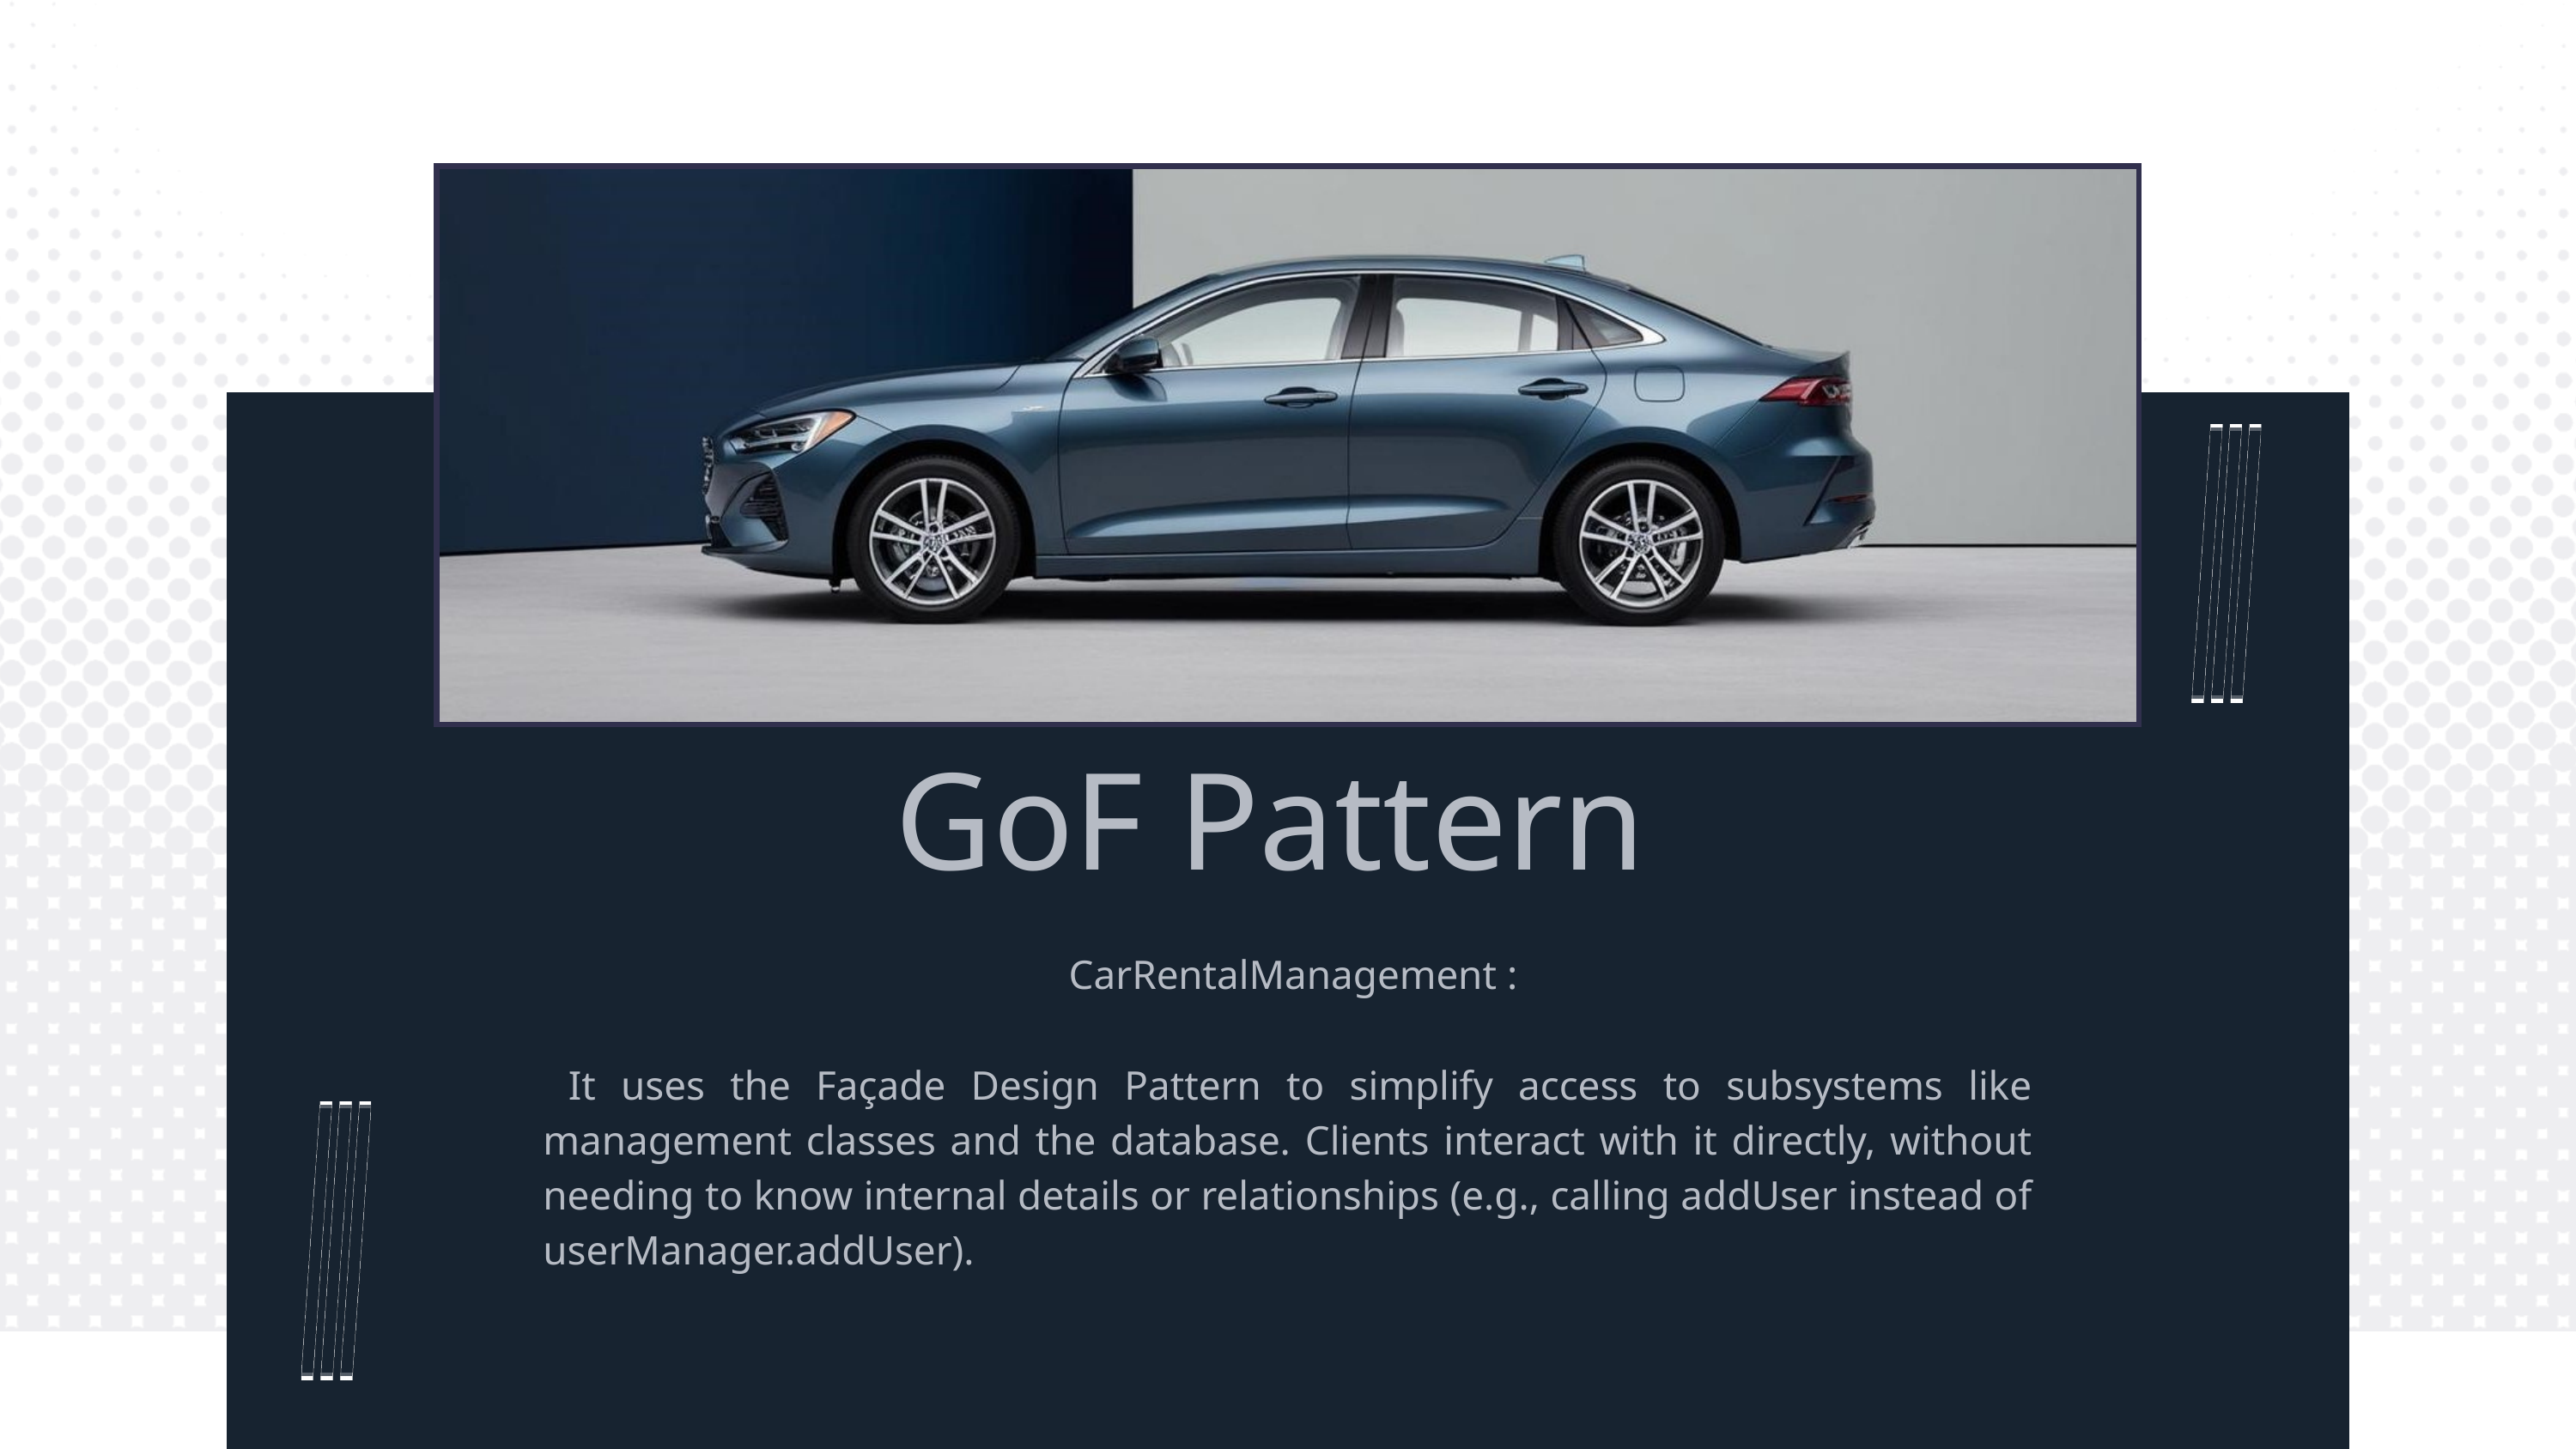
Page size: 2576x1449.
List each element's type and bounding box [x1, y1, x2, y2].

text_box [0, 0, 2576, 1332]
text_box [436, 166, 2140, 724]
text_box [226, 391, 2349, 1449]
